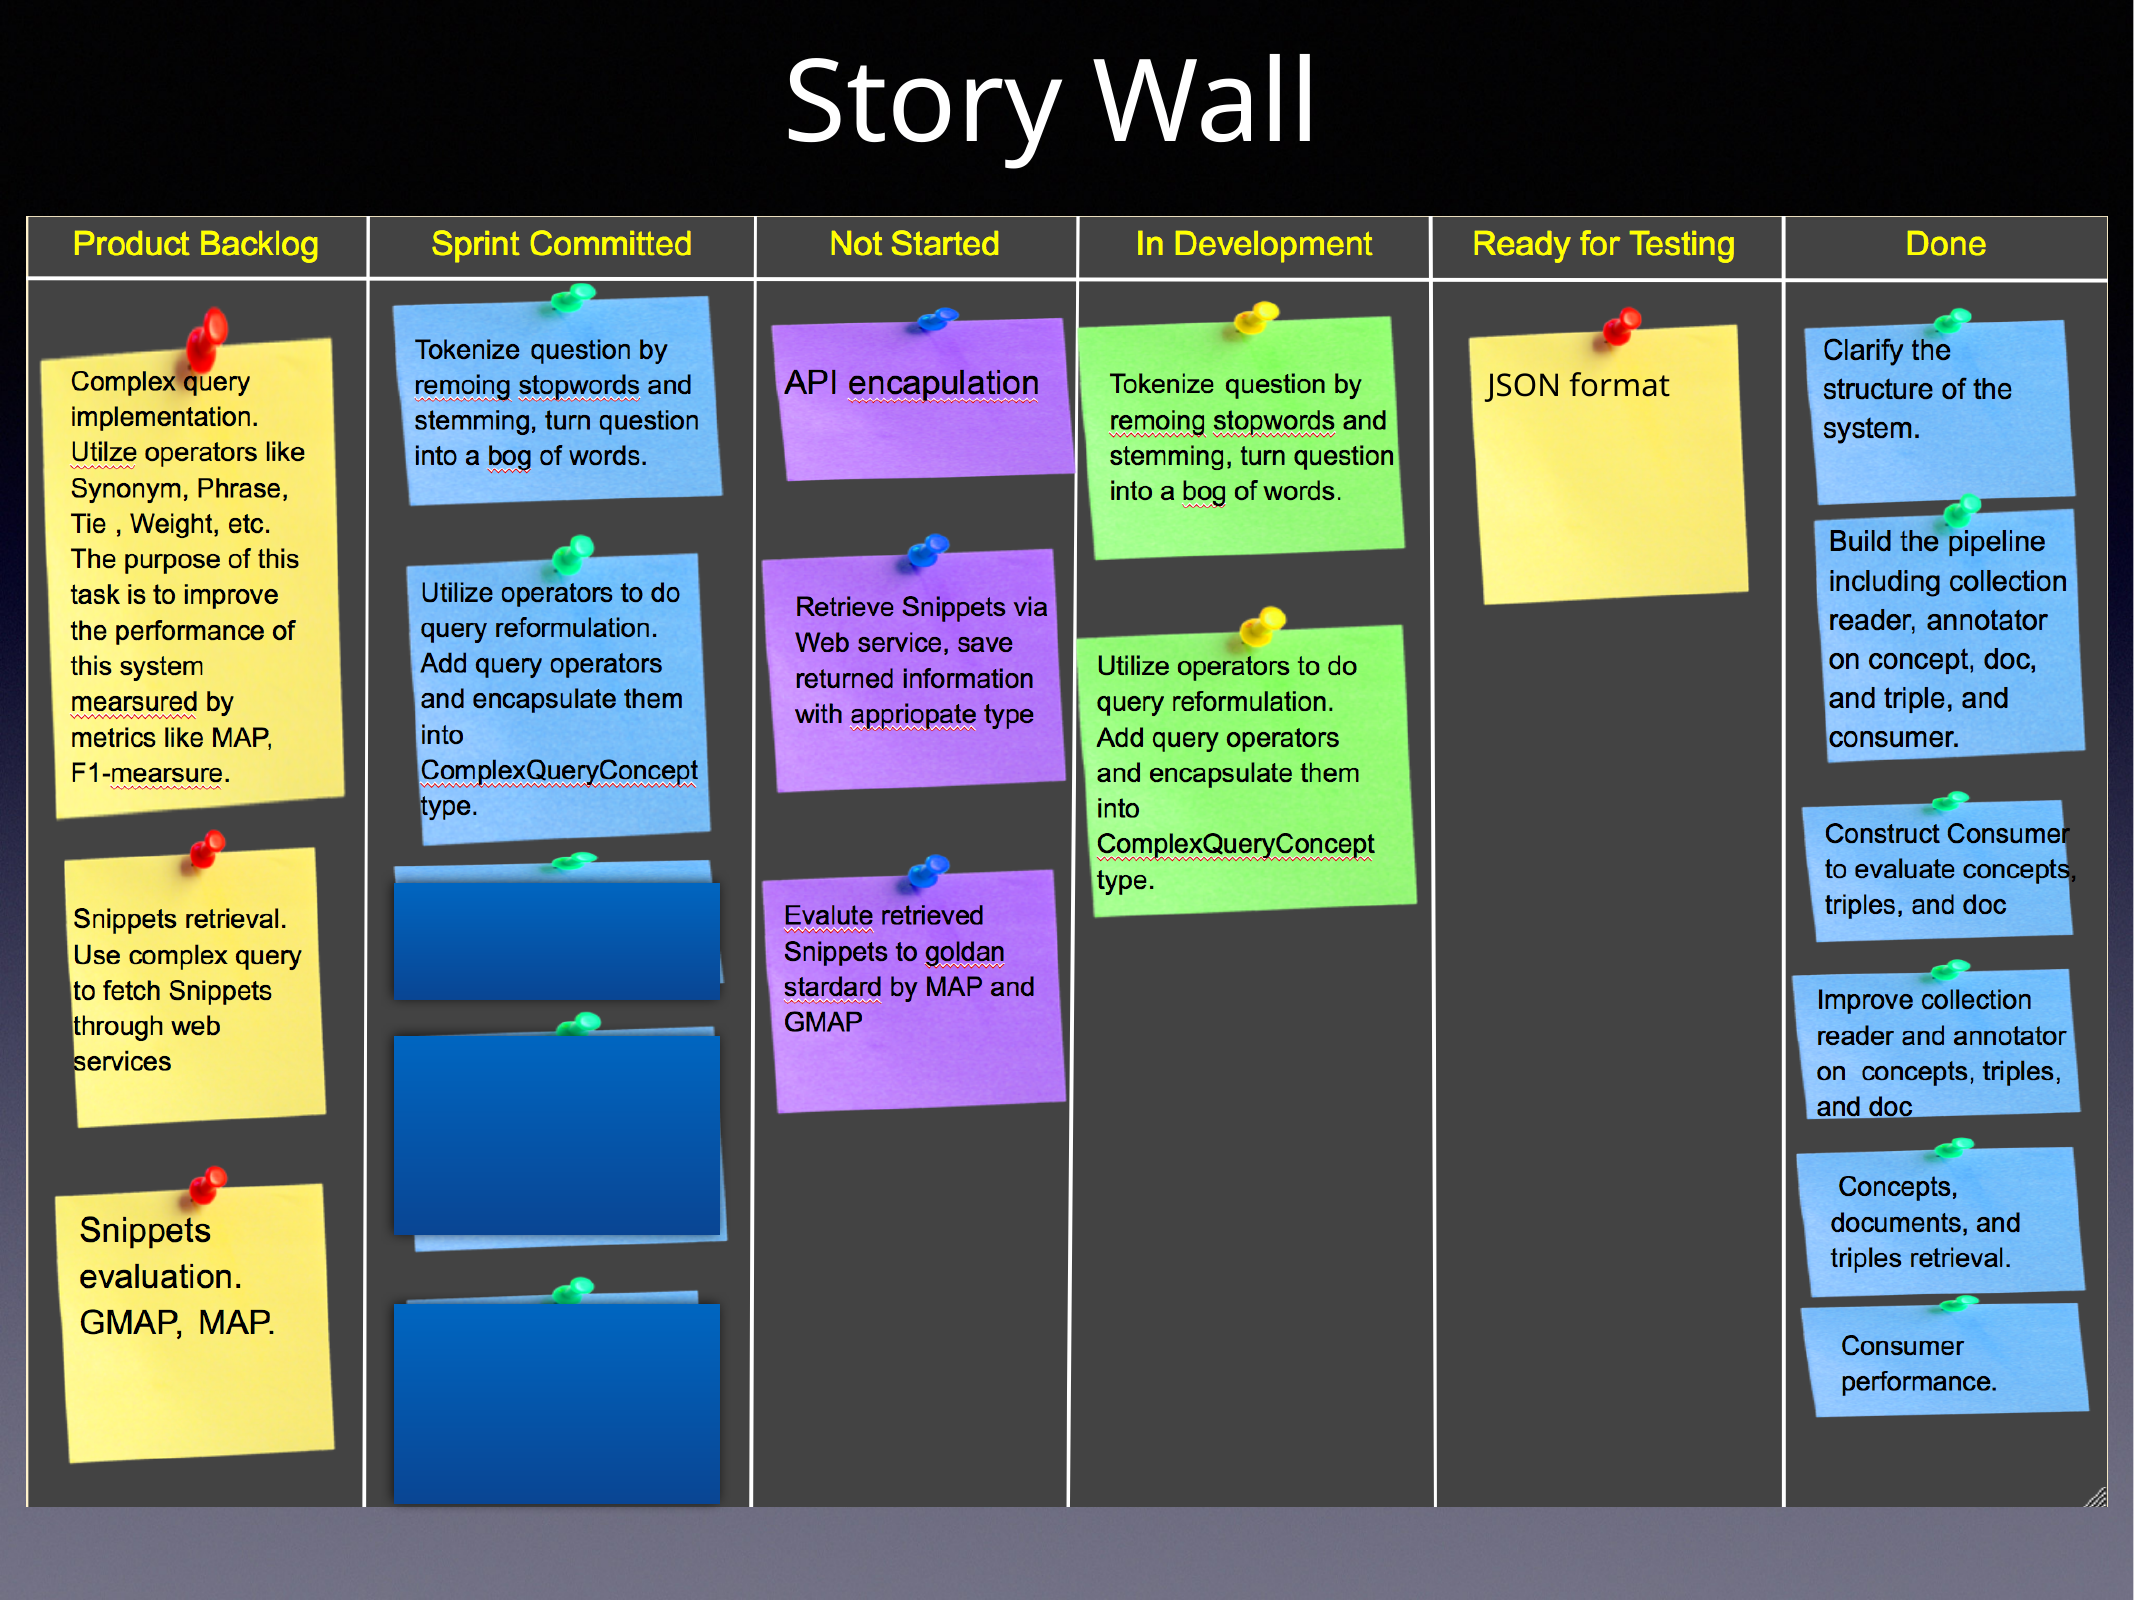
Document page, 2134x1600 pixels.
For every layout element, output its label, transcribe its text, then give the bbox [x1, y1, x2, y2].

title Story Wall [155, 0, 1978, 205]
picture [0, 0, 2134, 1600]
